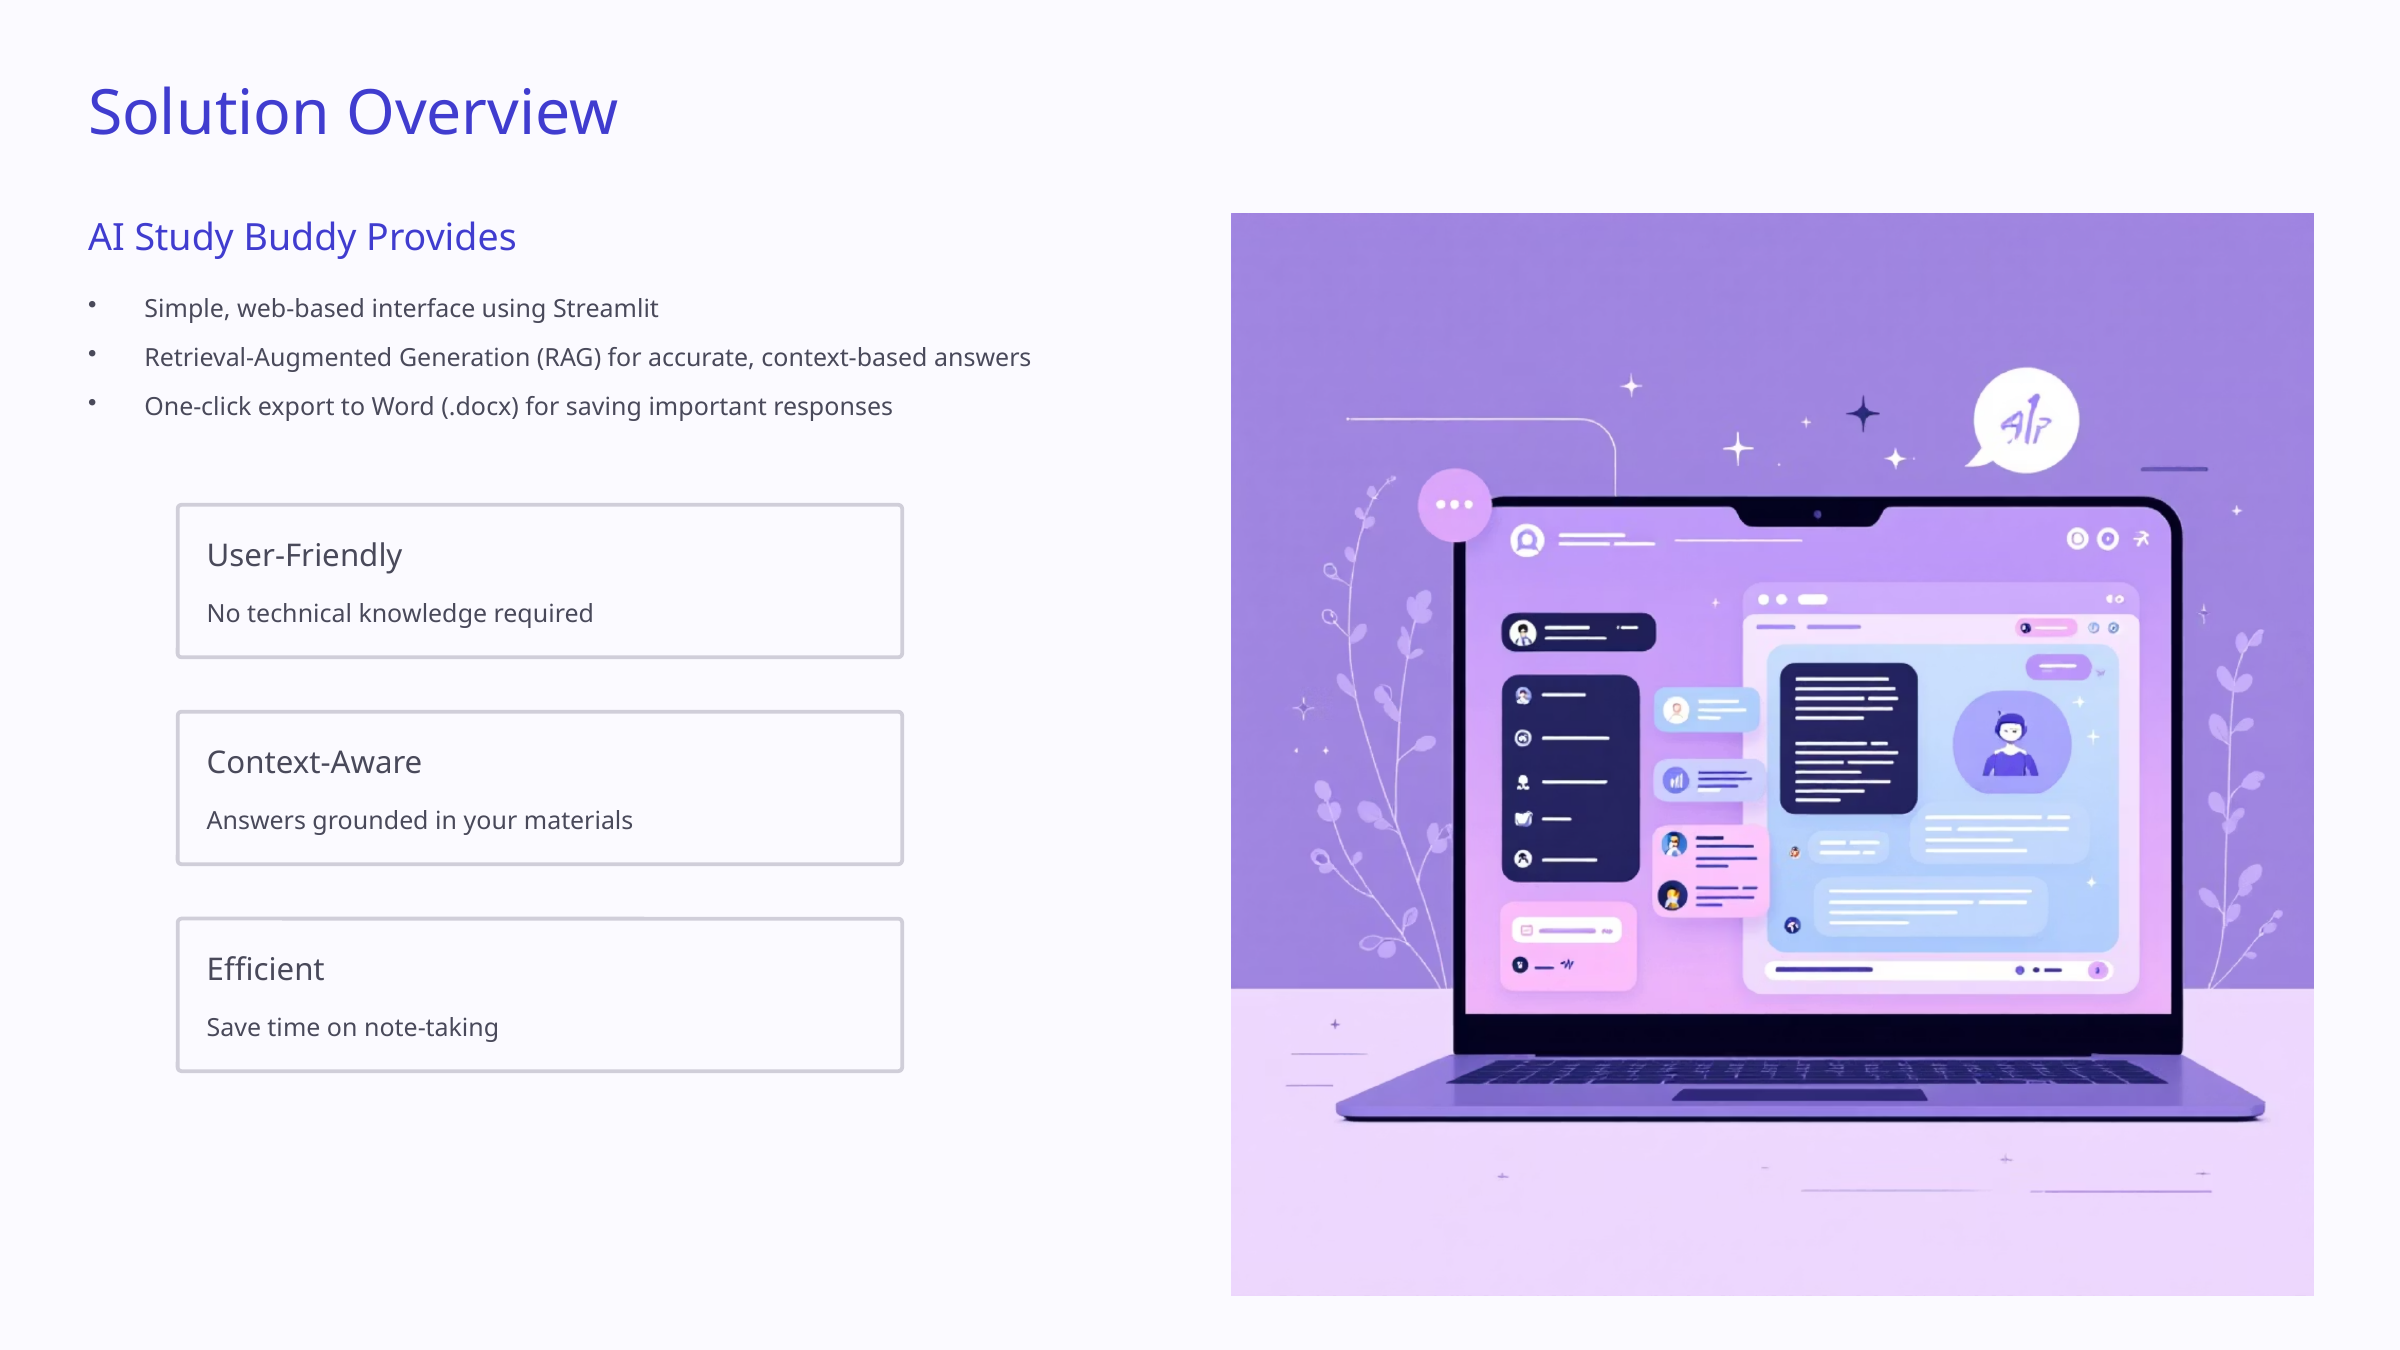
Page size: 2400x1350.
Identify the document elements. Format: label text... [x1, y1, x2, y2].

text_box [177, 918, 903, 1072]
text_box AI Study Buddy Provides [88, 210, 573, 258]
picture [1231, 213, 2314, 1296]
text_box User-Friendly [206, 533, 522, 574]
text_box Answers grounded in your materials [206, 795, 874, 836]
text_box [177, 504, 903, 658]
text_box Simple, web-based interface using Streamlit [88, 283, 1170, 324]
text_box No technical knowledge required [206, 588, 874, 629]
text_box [177, 711, 903, 865]
text_box One-click export to Word (.docx) for saving important responses [88, 381, 1170, 422]
text_box Save time on note-taking [206, 1001, 874, 1043]
text_box Context-Aware [206, 740, 522, 780]
text_box Efficient [206, 947, 522, 987]
text_box Solution Overview [88, 69, 718, 148]
text_box Retrieval-Augmented Generation (RAG) for accurate, context-based answers [88, 332, 1170, 373]
